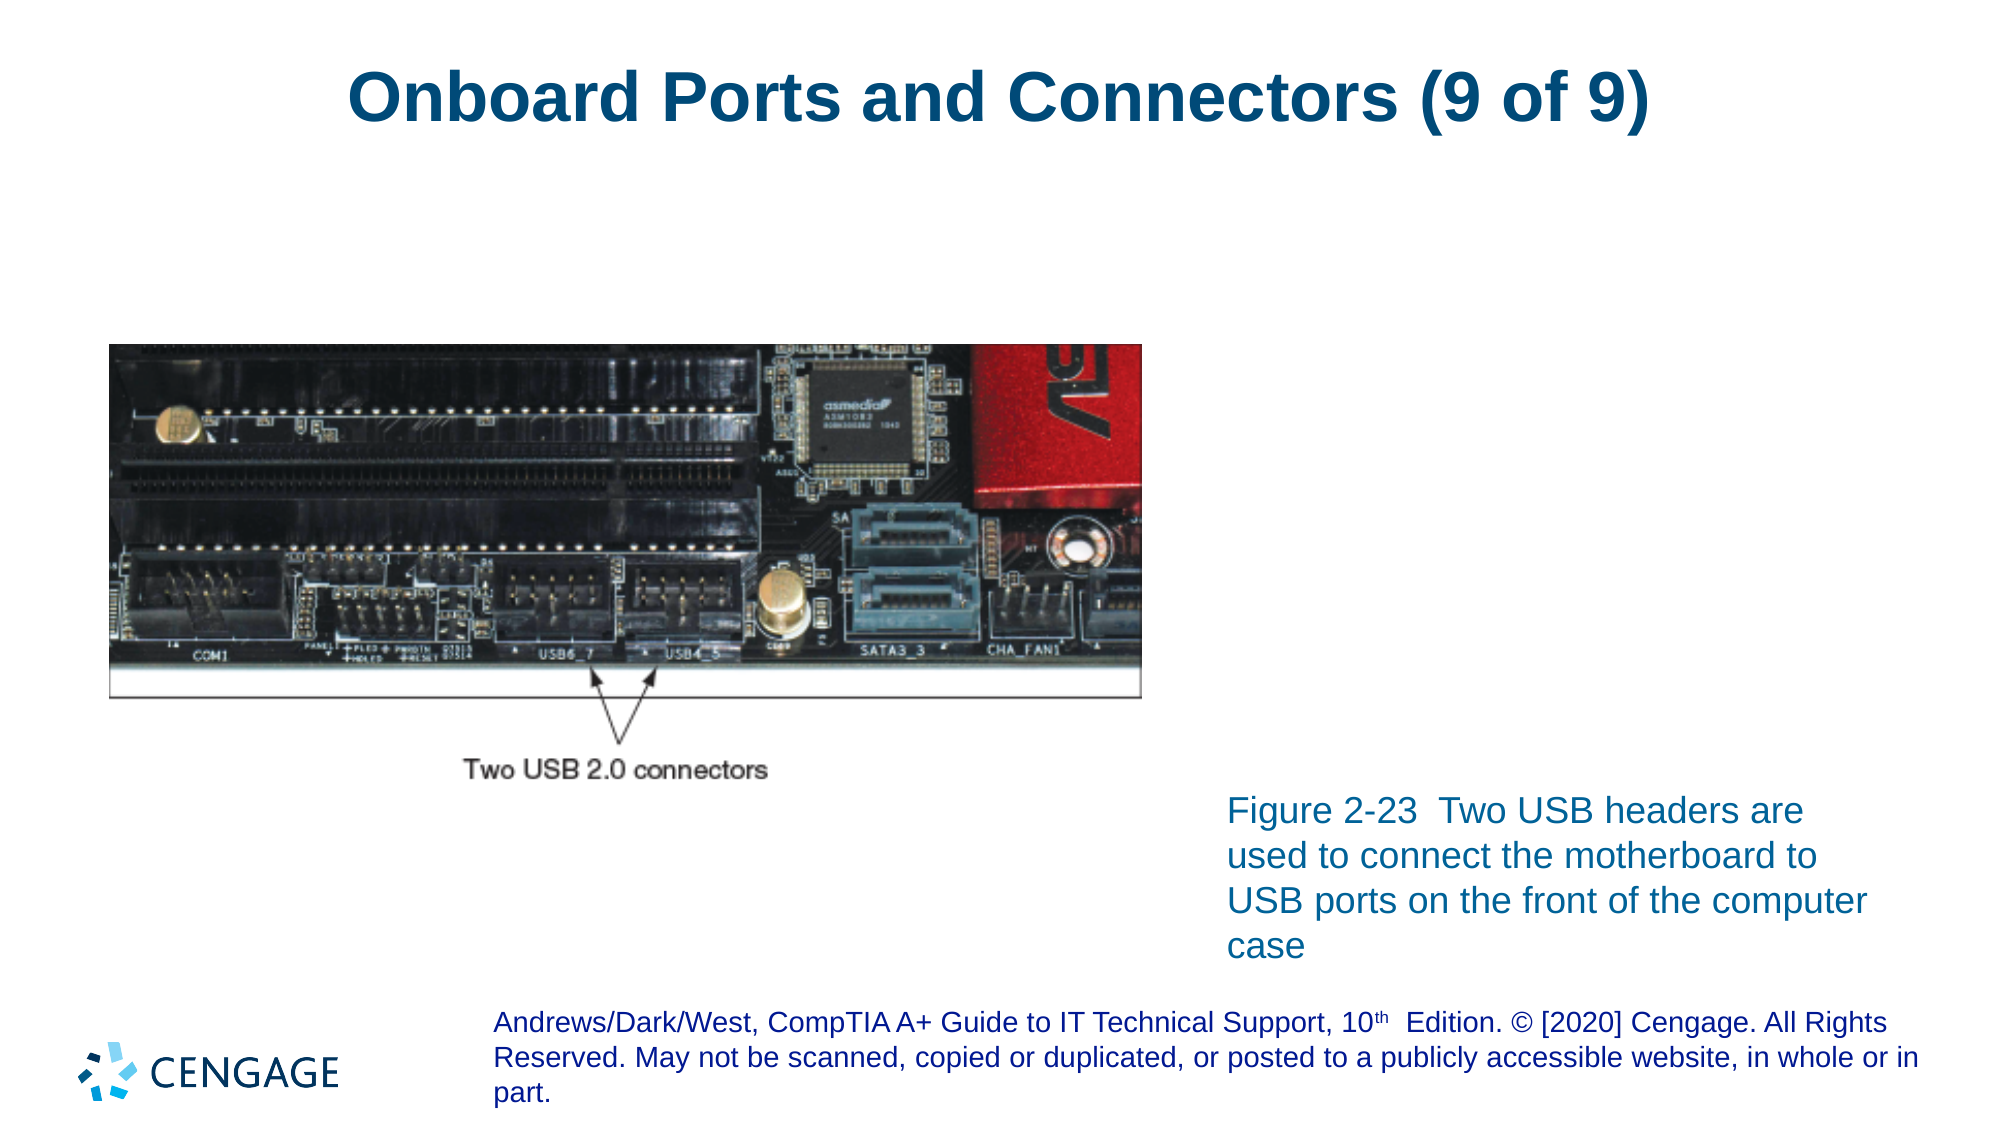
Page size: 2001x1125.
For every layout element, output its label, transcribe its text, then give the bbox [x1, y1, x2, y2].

title Onboard Ports and Connectors (9 of 9) [137, 59, 1863, 171]
picture [109, 344, 1142, 786]
list Figure 2-23 Two USB headers are used to connect the motherboard to USB ports on the front of the computer case [1226, 785, 1880, 965]
picture [78, 1042, 338, 1101]
